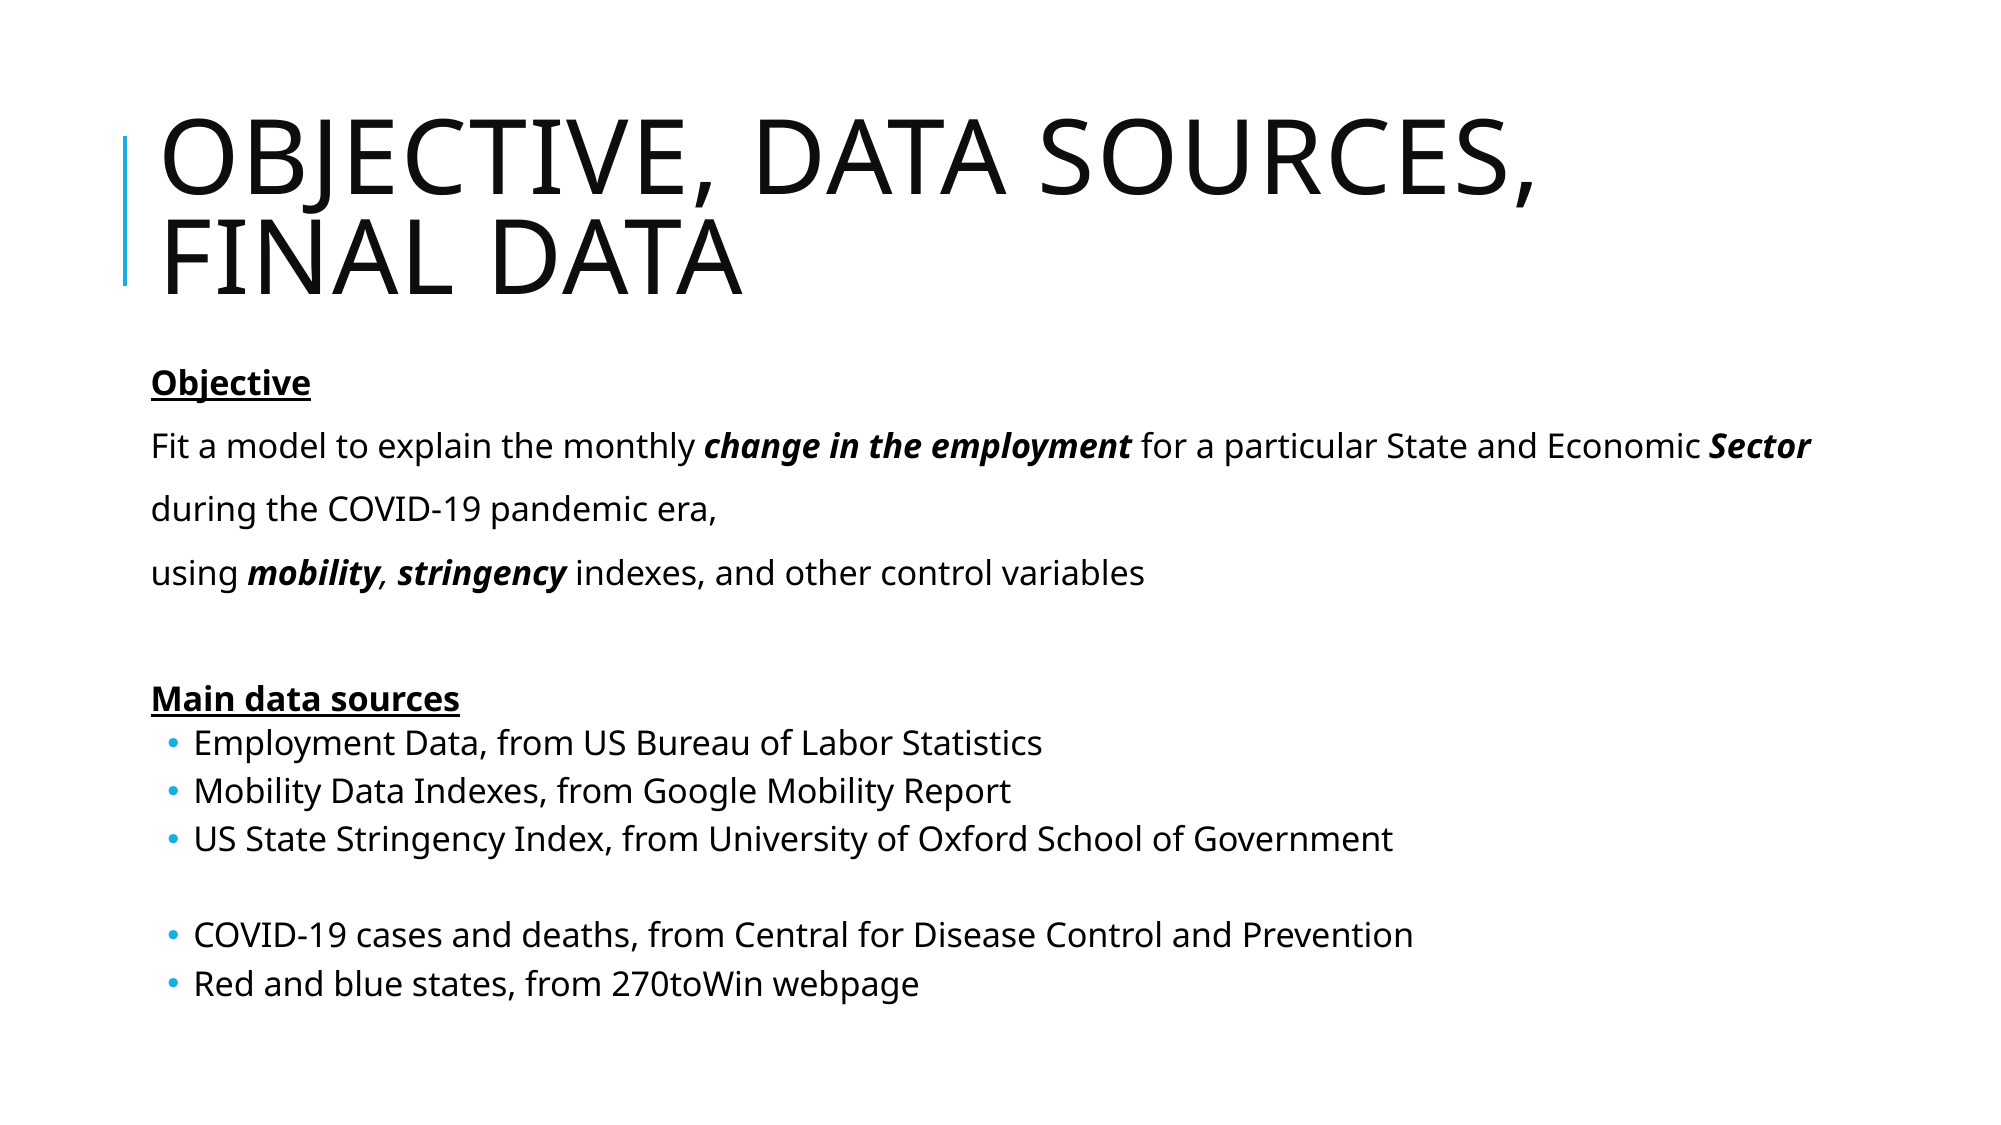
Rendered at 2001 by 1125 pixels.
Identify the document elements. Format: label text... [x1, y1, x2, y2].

title Objective, Data Sources, Final Data [143, 135, 1733, 295]
list Objective Fit a model to explain the monthly change in the employment for a particular State and Economic Sector during the COVID-19 pandemic era, using mobility, stringency indexes, and other control variables Main data sources Employment Data, from US Bureau of Labor Statistics Mobility Data Indexes, from Google Mobility Report US State Stringency Index, from University of Oxford School of Government COVID-19 cases and deaths, from Central for Disease Control and Prevention Red and blue states, from 270toWin webpage [143, 358, 1925, 1012]
